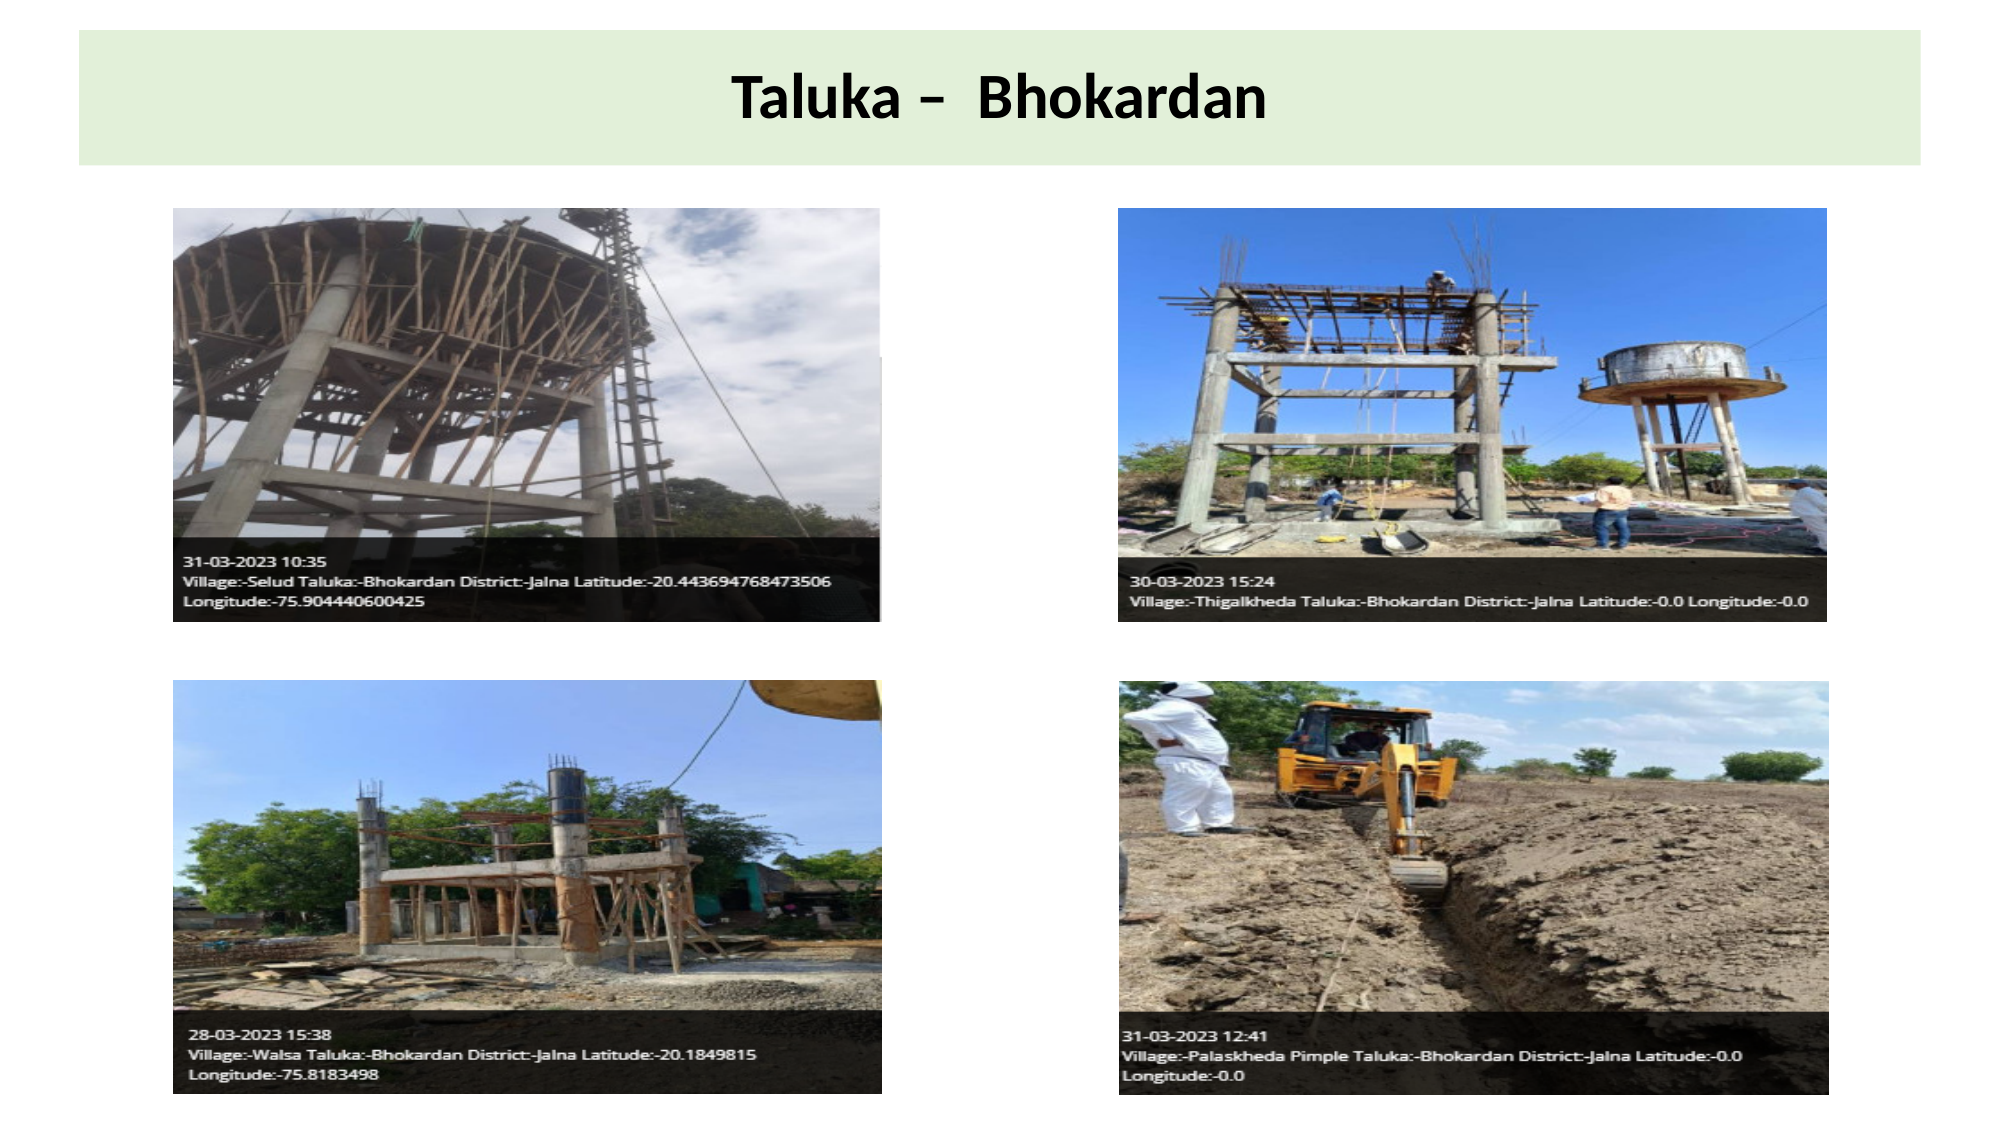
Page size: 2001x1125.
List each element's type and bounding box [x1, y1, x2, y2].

picture [173, 680, 882, 1094]
text_box [79, 30, 1921, 166]
picture [1119, 681, 1829, 1095]
picture [1118, 208, 1827, 622]
picture [173, 208, 882, 622]
